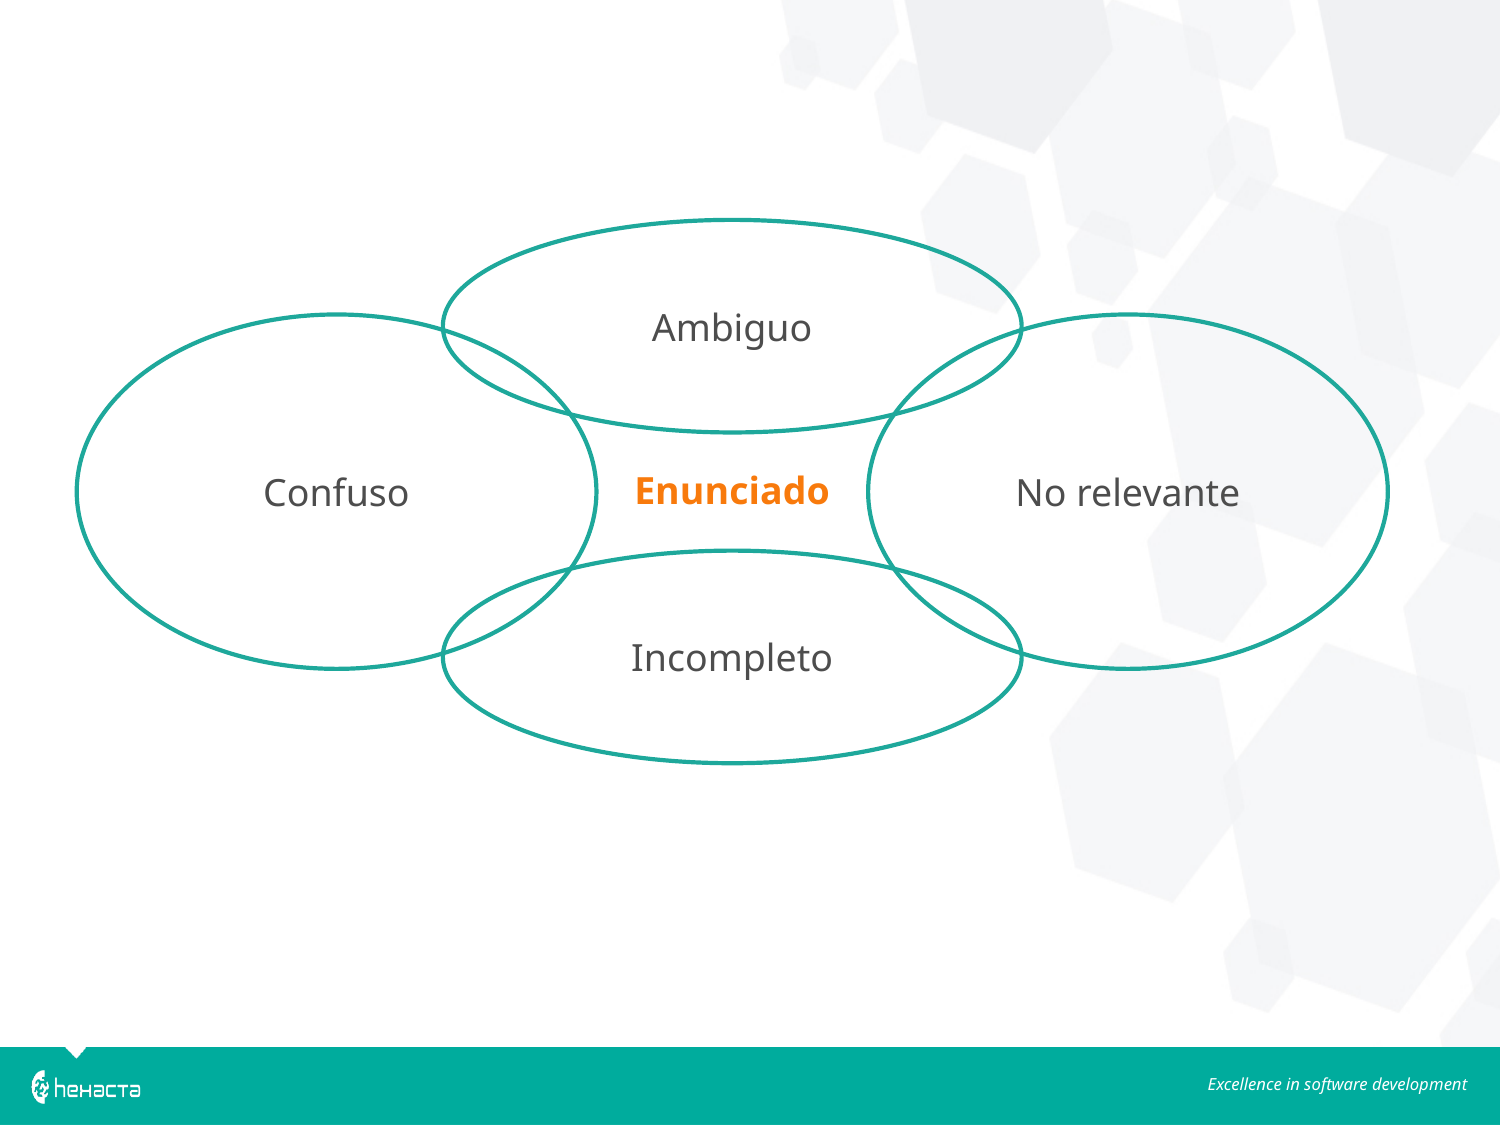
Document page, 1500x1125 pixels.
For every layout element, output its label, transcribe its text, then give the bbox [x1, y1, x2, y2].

text_box Enunciado [619, 459, 845, 520]
picture [0, 0, 1500, 1125]
text_box Confuso [74, 312, 599, 671]
text_box Ambiguo [440, 217, 1024, 435]
text_box Incompleto [440, 548, 1024, 766]
text_box No relevante [866, 312, 1390, 671]
